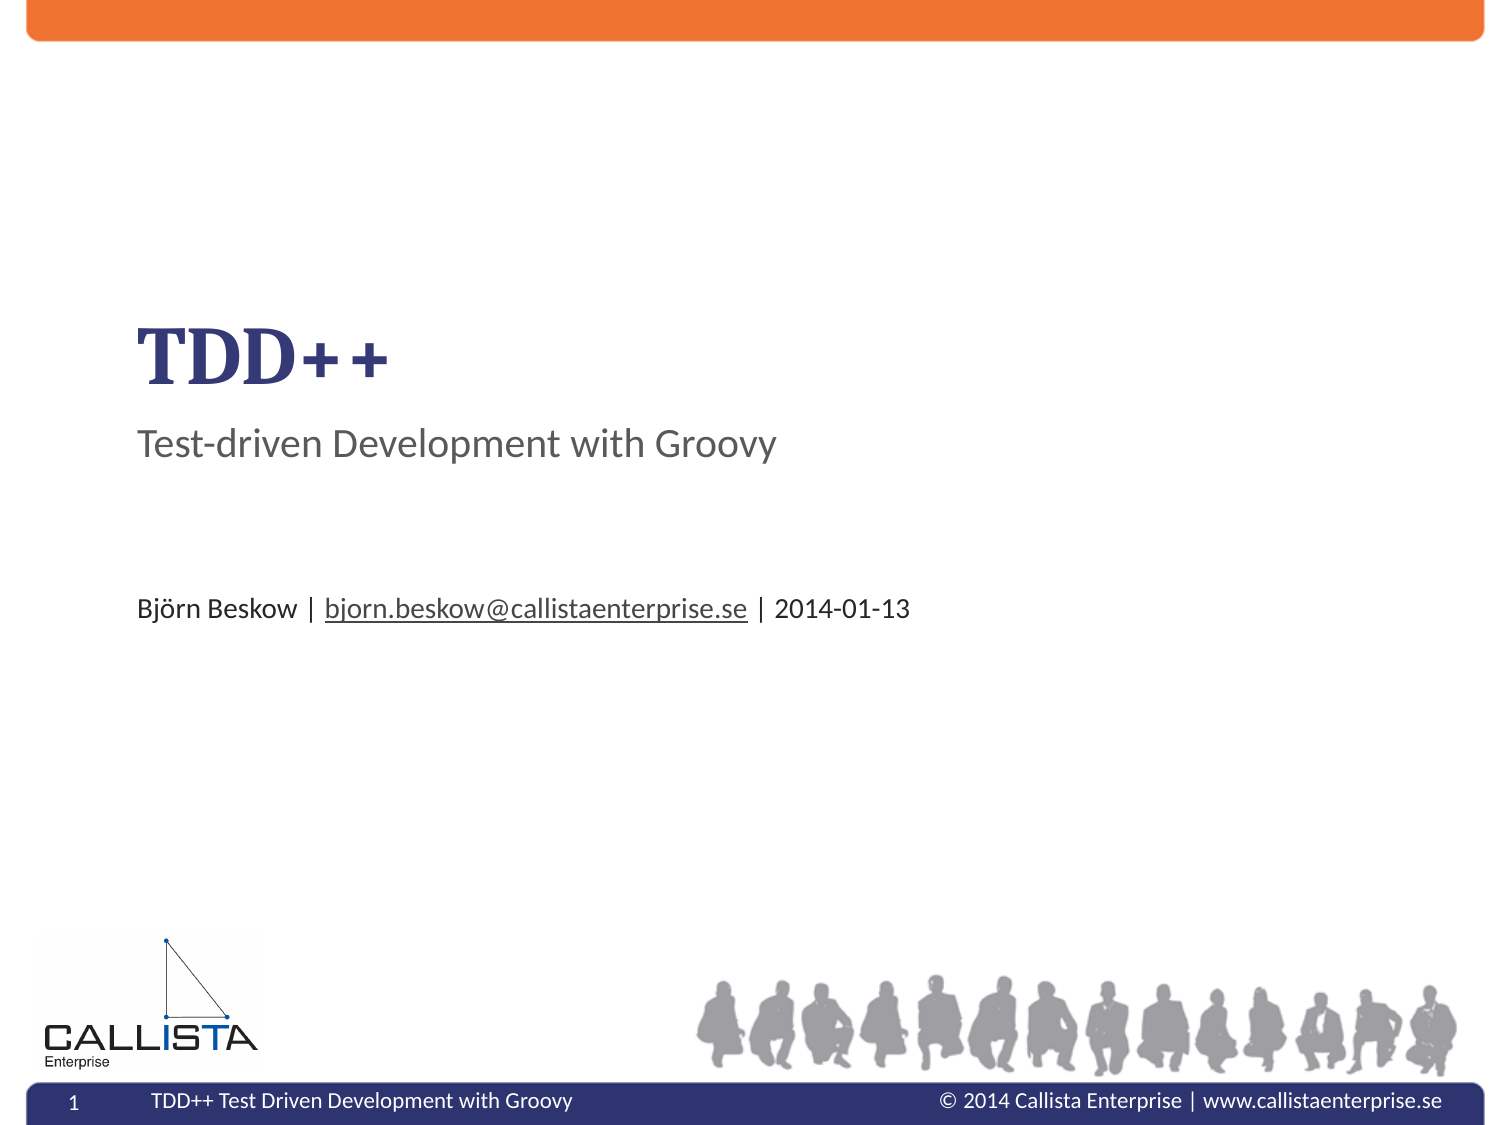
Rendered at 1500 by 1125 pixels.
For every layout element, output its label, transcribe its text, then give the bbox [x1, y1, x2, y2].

title TDD++ [122, 200, 1386, 408]
picture [0, 0, 1500, 1125]
list Test-driven Development with Groovy [122, 408, 1386, 519]
list Björn Beskow | bjorn.beskow@callistaenterprise.se | 2014-01-13 [122, 582, 1386, 640]
